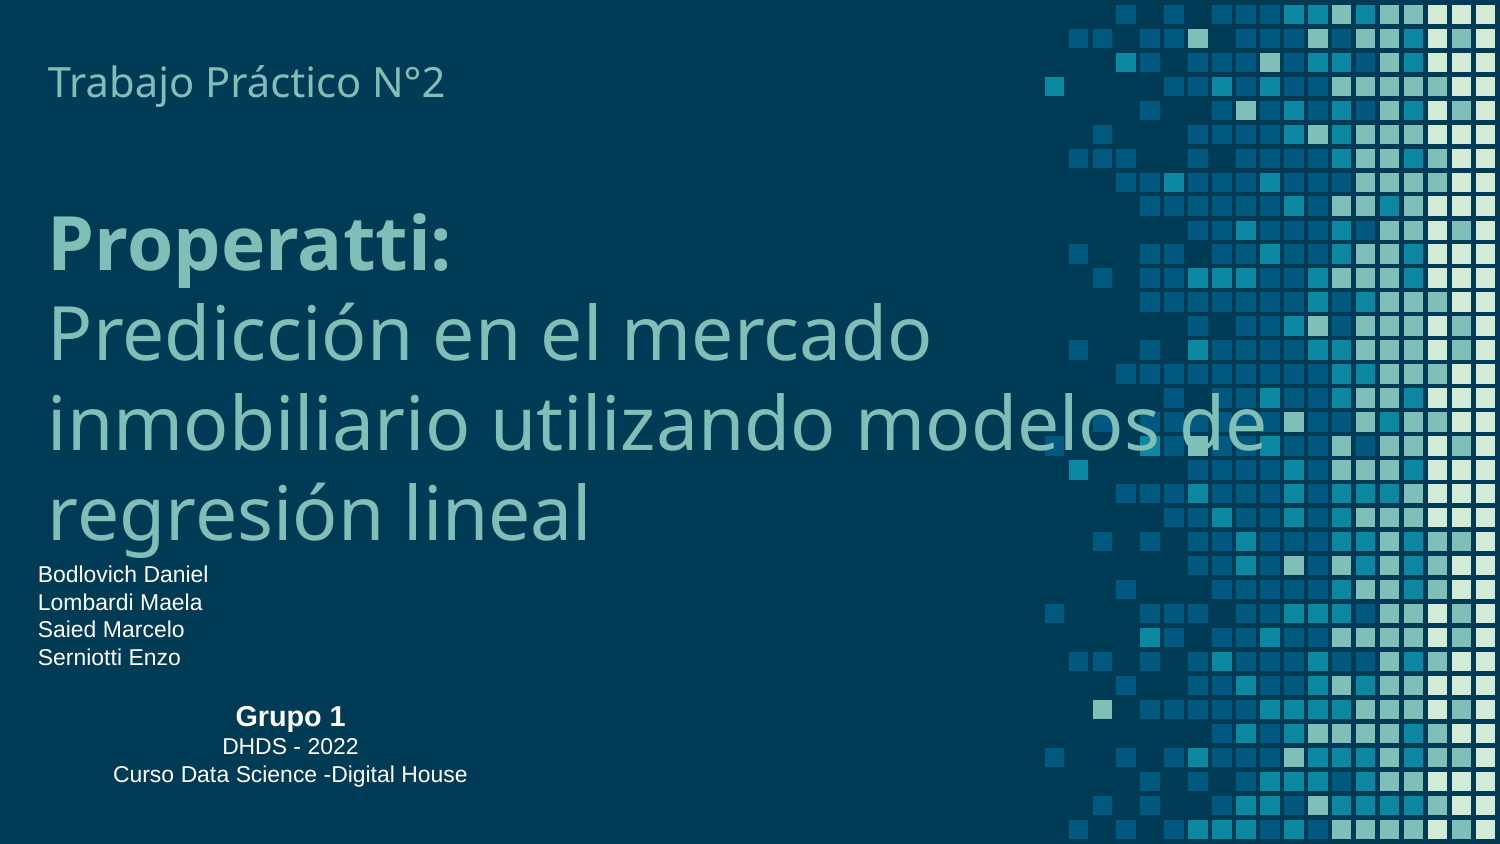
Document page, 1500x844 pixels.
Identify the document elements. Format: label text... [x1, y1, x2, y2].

picture [374, 328, 381, 359]
picture [579, 484, 584, 539]
picture [326, 328, 362, 360]
picture [846, 328, 880, 360]
picture [54, 395, 60, 402]
picture [437, 328, 470, 360]
picture [74, 410, 107, 449]
picture [54, 500, 76, 539]
picture [803, 328, 834, 360]
picture [545, 328, 578, 360]
picture [430, 500, 435, 539]
picture [570, 410, 575, 449]
picture [412, 395, 418, 402]
picture [218, 328, 223, 359]
picture [55, 328, 86, 359]
title Trabajo Práctico N°2 Properatti: Predicción en el mercado inmobiliario utilizando modelos de regresión lineal [32, 40, 1339, 328]
picture [449, 500, 482, 539]
picture [312, 483, 324, 494]
picture [410, 484, 415, 539]
text_box Bodlovich Daniel Lombardi Maela Saied Marcelo Serniotti Enzo Grupo 1 DHDS - 2022 Curso Data Science -Digital House [22, 544, 559, 804]
picture [1083, 410, 1119, 450]
picture [768, 328, 795, 360]
picture [282, 395, 288, 402]
picture [200, 500, 233, 540]
picture [320, 395, 326, 402]
picture [570, 395, 576, 402]
picture [127, 328, 160, 360]
picture [608, 395, 614, 402]
picture [660, 410, 691, 450]
picture [169, 328, 203, 360]
picture [1066, 394, 1071, 449]
picture [430, 410, 466, 450]
picture [235, 328, 262, 360]
picture [608, 410, 613, 449]
picture [696, 328, 729, 360]
picture [496, 410, 529, 450]
picture [741, 328, 749, 359]
picture [930, 410, 966, 450]
picture [400, 328, 407, 359]
picture [534, 500, 565, 540]
picture [482, 328, 489, 359]
picture [1128, 443, 1140, 450]
picture [124, 500, 158, 544]
picture [236, 394, 270, 450]
picture [653, 328, 661, 359]
picture [188, 410, 224, 450]
picture [297, 500, 333, 540]
picture [412, 410, 417, 449]
picture [1128, 410, 1155, 436]
picture [54, 410, 59, 449]
picture [589, 394, 594, 449]
picture [280, 500, 285, 539]
picture [309, 328, 314, 359]
picture [493, 500, 526, 540]
picture [320, 410, 325, 449]
picture [1022, 410, 1055, 450]
picture [381, 410, 403, 449]
picture [430, 485, 436, 492]
picture [172, 500, 194, 539]
picture [590, 328, 595, 359]
picture [862, 410, 918, 449]
picture [241, 500, 269, 540]
picture [271, 328, 298, 360]
picture [749, 394, 783, 450]
picture [538, 401, 561, 450]
picture [705, 410, 738, 449]
picture [345, 500, 378, 539]
picture [1184, 394, 1218, 449]
picture [301, 394, 306, 449]
picture [100, 328, 108, 359]
picture [795, 410, 831, 450]
picture [628, 328, 635, 359]
picture [336, 410, 367, 450]
picture [623, 410, 652, 449]
picture [976, 394, 1010, 450]
picture [1230, 410, 1263, 450]
picture [120, 410, 176, 449]
picture [280, 485, 286, 492]
picture [508, 328, 515, 359]
picture [892, 328, 928, 360]
picture [678, 328, 684, 359]
picture [282, 410, 287, 449]
picture [82, 500, 115, 540]
